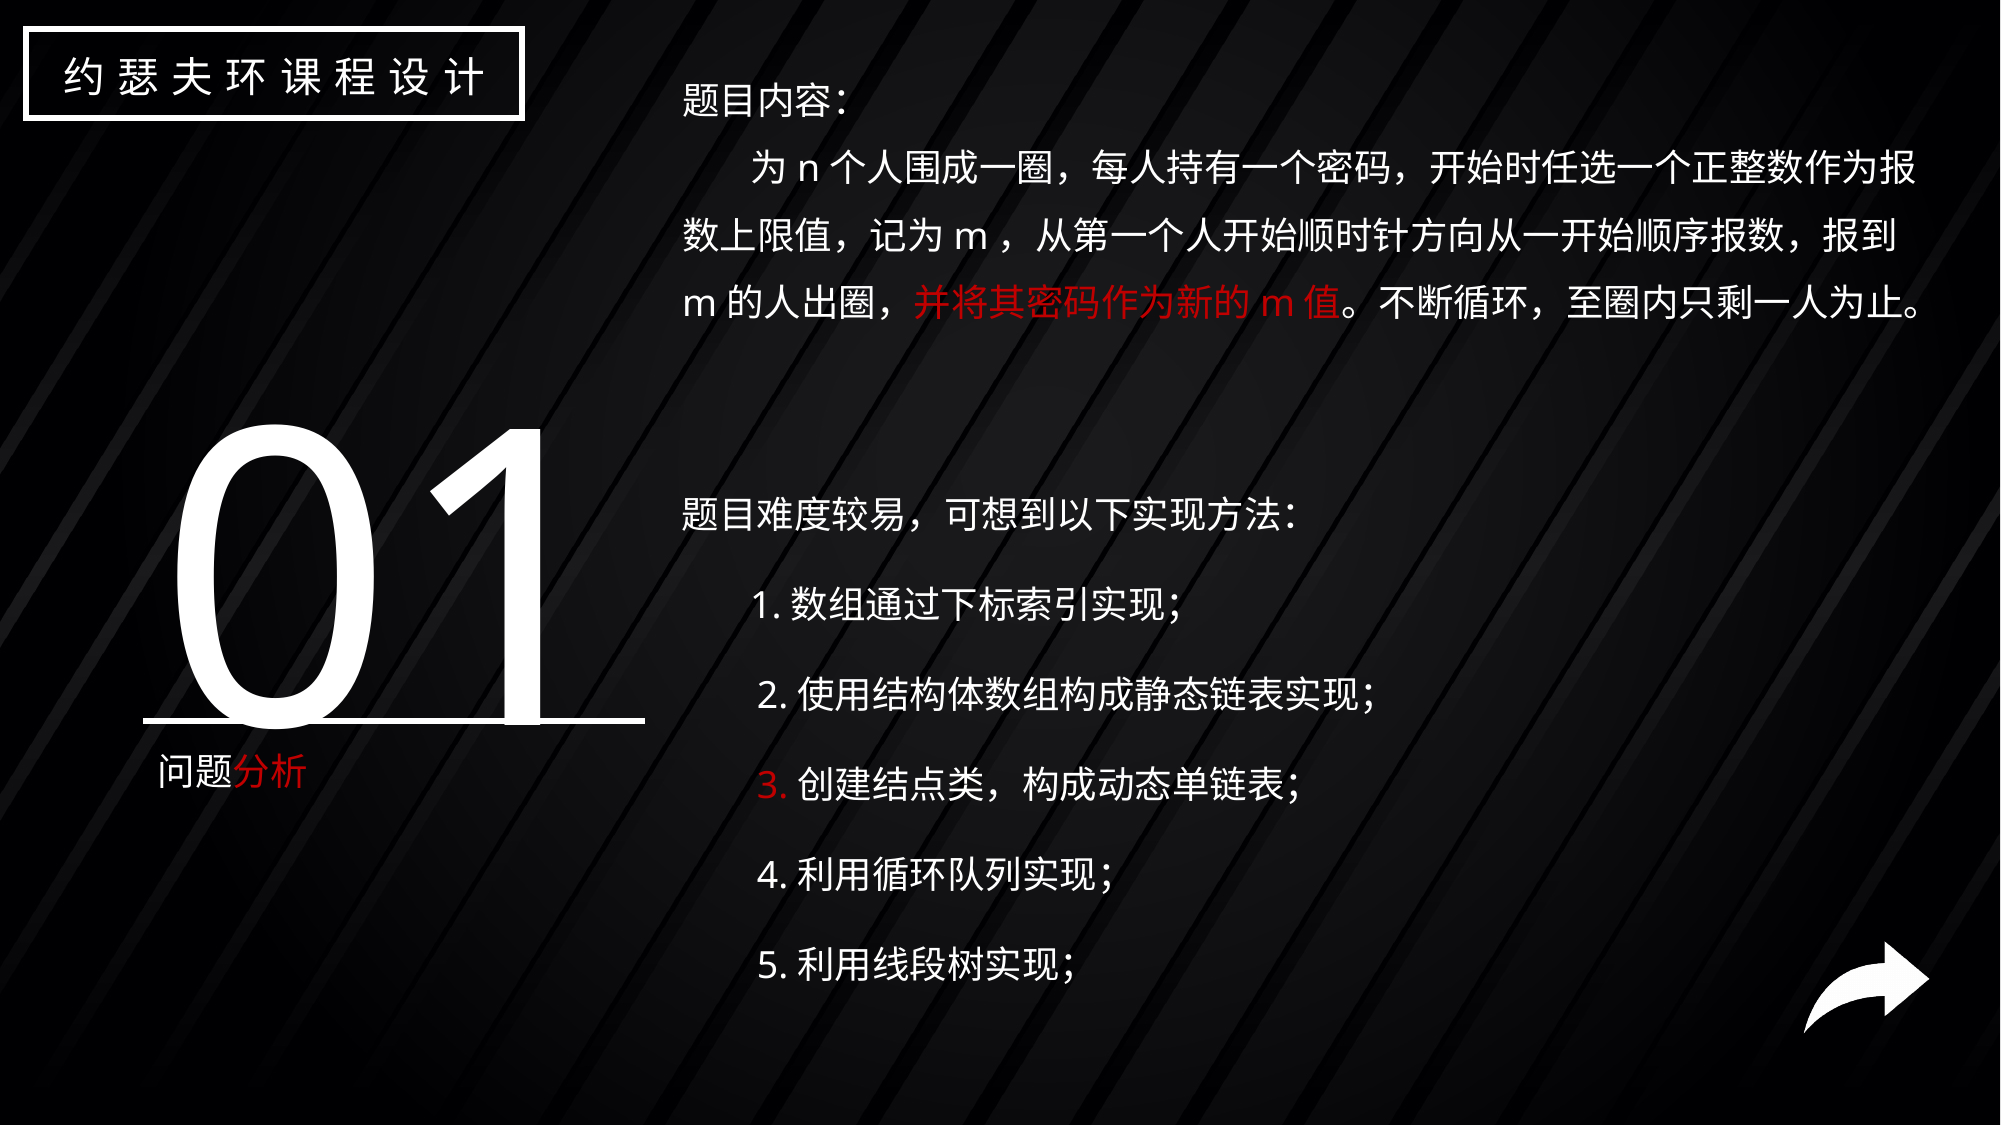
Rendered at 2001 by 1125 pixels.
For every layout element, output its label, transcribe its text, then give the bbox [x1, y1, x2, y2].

text_box 问题分析 [143, 740, 646, 801]
picture [0, 0, 2001, 1125]
text_box 约瑟夫环课程设计 [26, 43, 522, 109]
text_box 01 [121, 303, 668, 816]
text_box 题目难度较易，可想到以下实现方法： 1.数组通过下标索引实现； 2.使用结构体数组构成静态链表实现； 3.创建结点类，构成动态单链表； 4.利用循环队列实现； 5.利用线段树实现； [667, 438, 1662, 994]
text_box [25, 28, 523, 119]
text_box 题目内容： 为n个人围成一圈，每人持有一个密码，开始时任选一个正整数作为报数上限值，记为m，从第一个人开始顺时针方向从一开始顺序报数，报到m的人出圈，并将其密码作为新的m值。不断循环，至圈内只剩一人为止。 [667, 46, 1954, 332]
